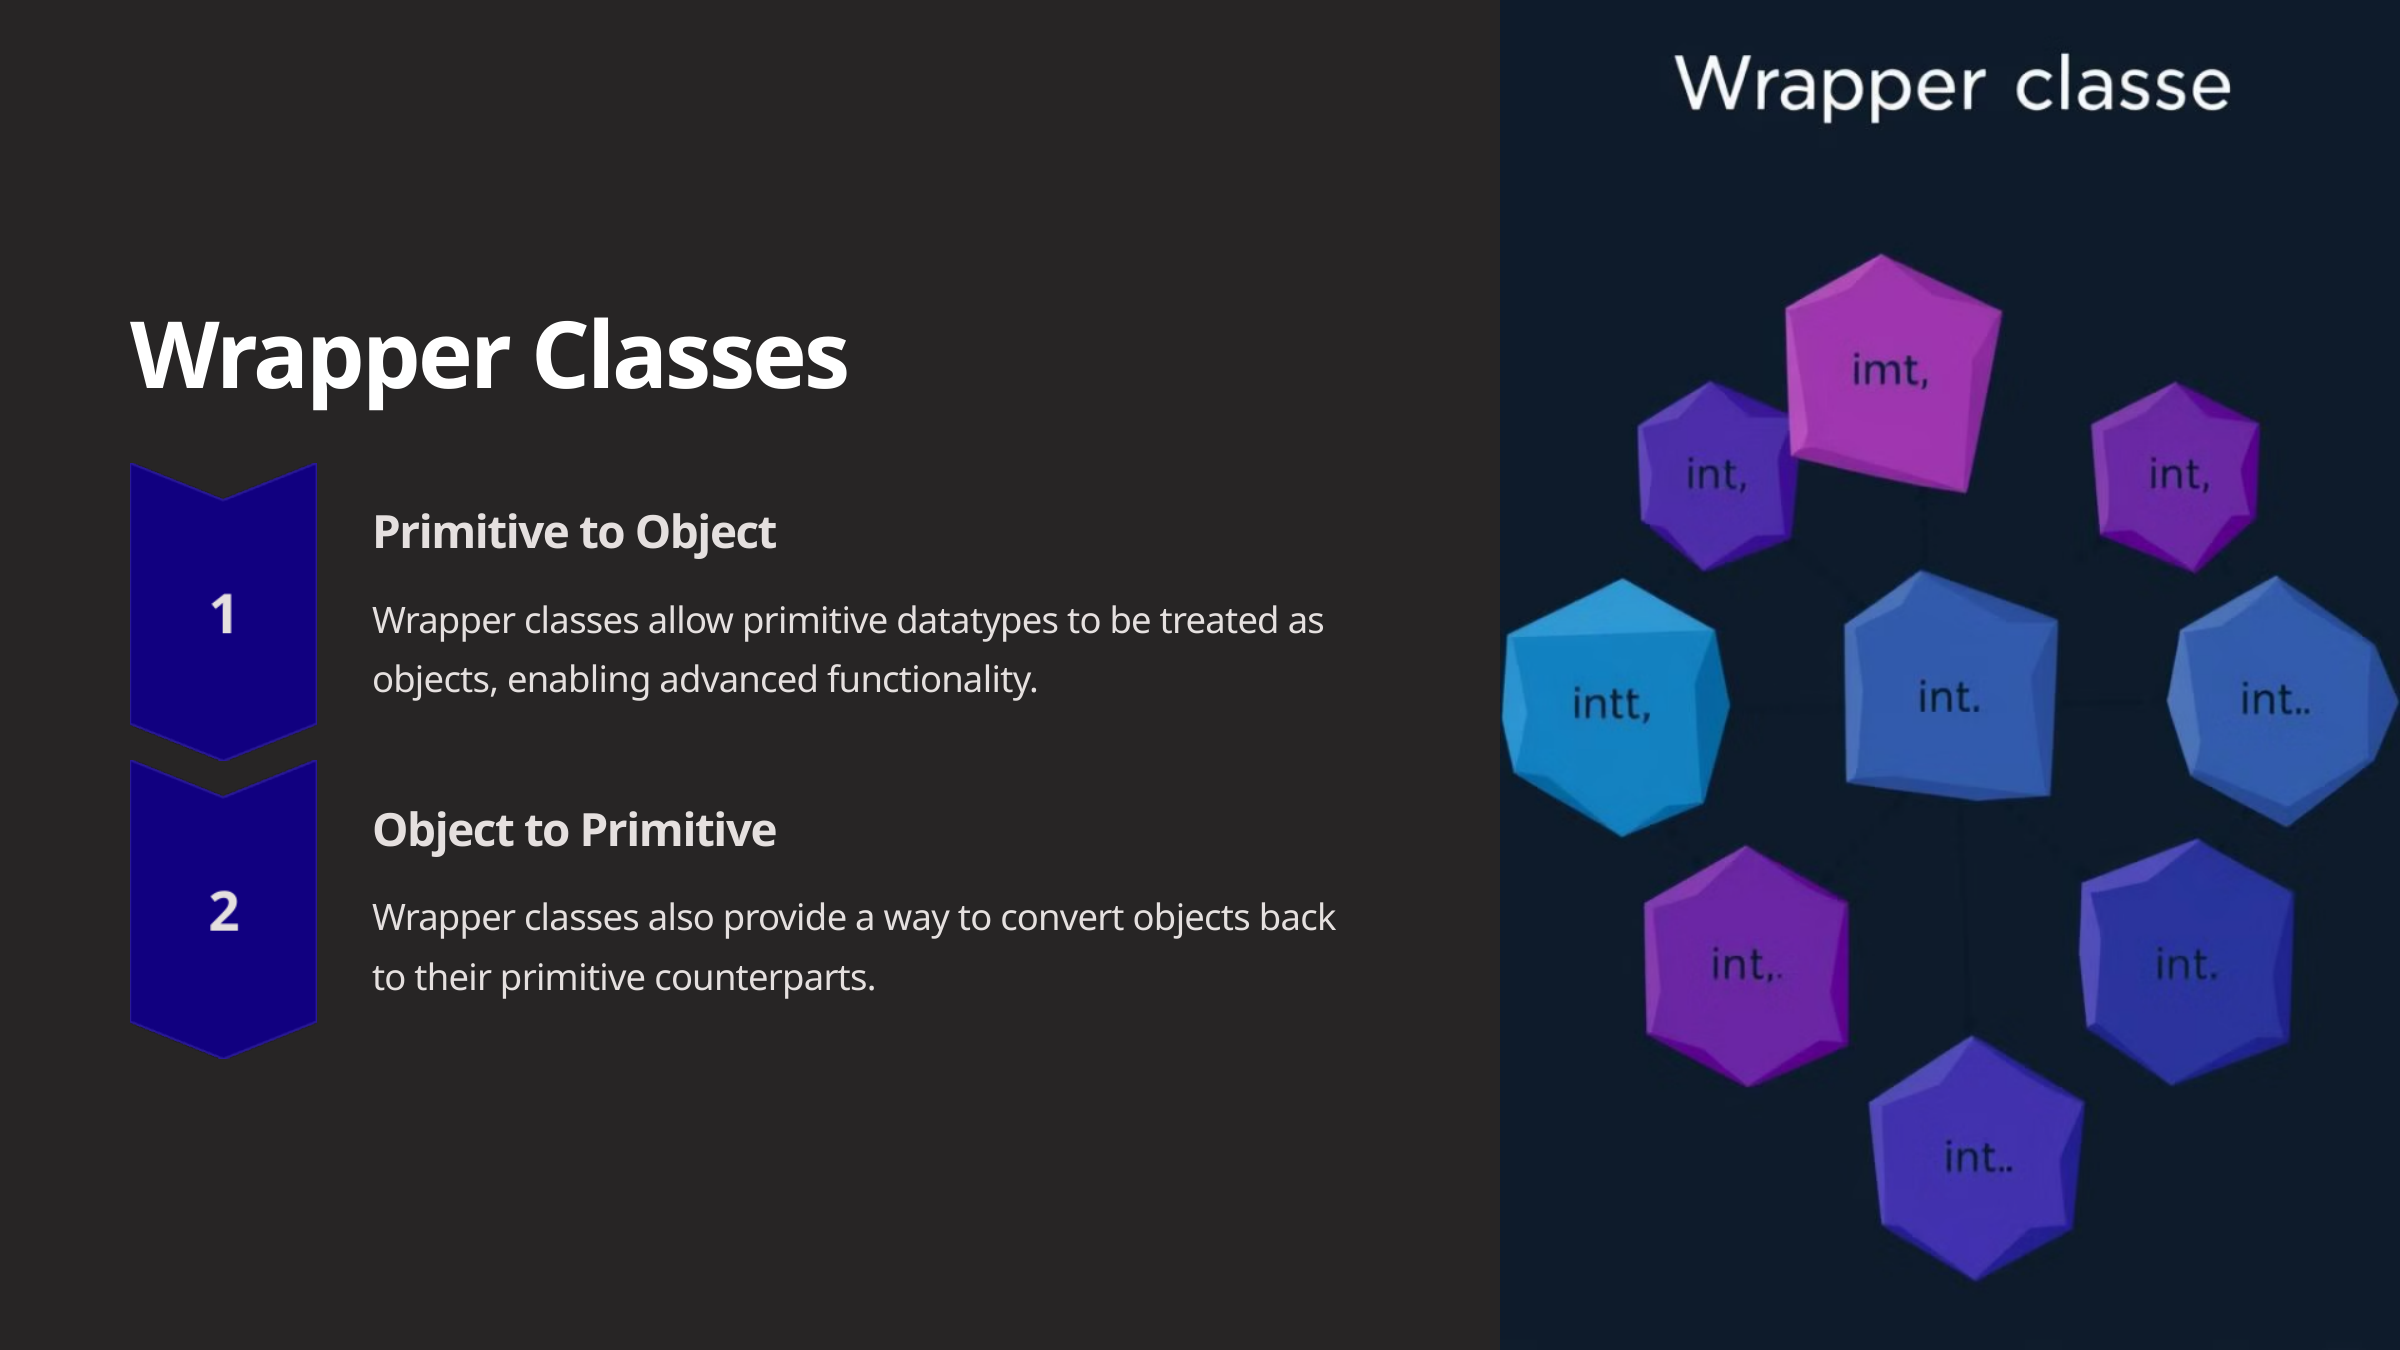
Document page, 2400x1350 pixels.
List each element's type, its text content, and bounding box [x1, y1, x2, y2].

text_box Object to Primitive [371, 798, 838, 857]
picture [130, 463, 317, 1059]
text_box Primitive to Object [371, 500, 838, 559]
text_box Wrapper classes allow primitive datatypes to be treated as objects, enabling advanced functionality. [372, 580, 1370, 700]
picture [1499, 0, 2400, 1350]
text_box Wrapper classes also provide a way to convert objects back to their primitive counterparts. [372, 878, 1370, 998]
text_box Wrapper Classes [130, 291, 1061, 408]
